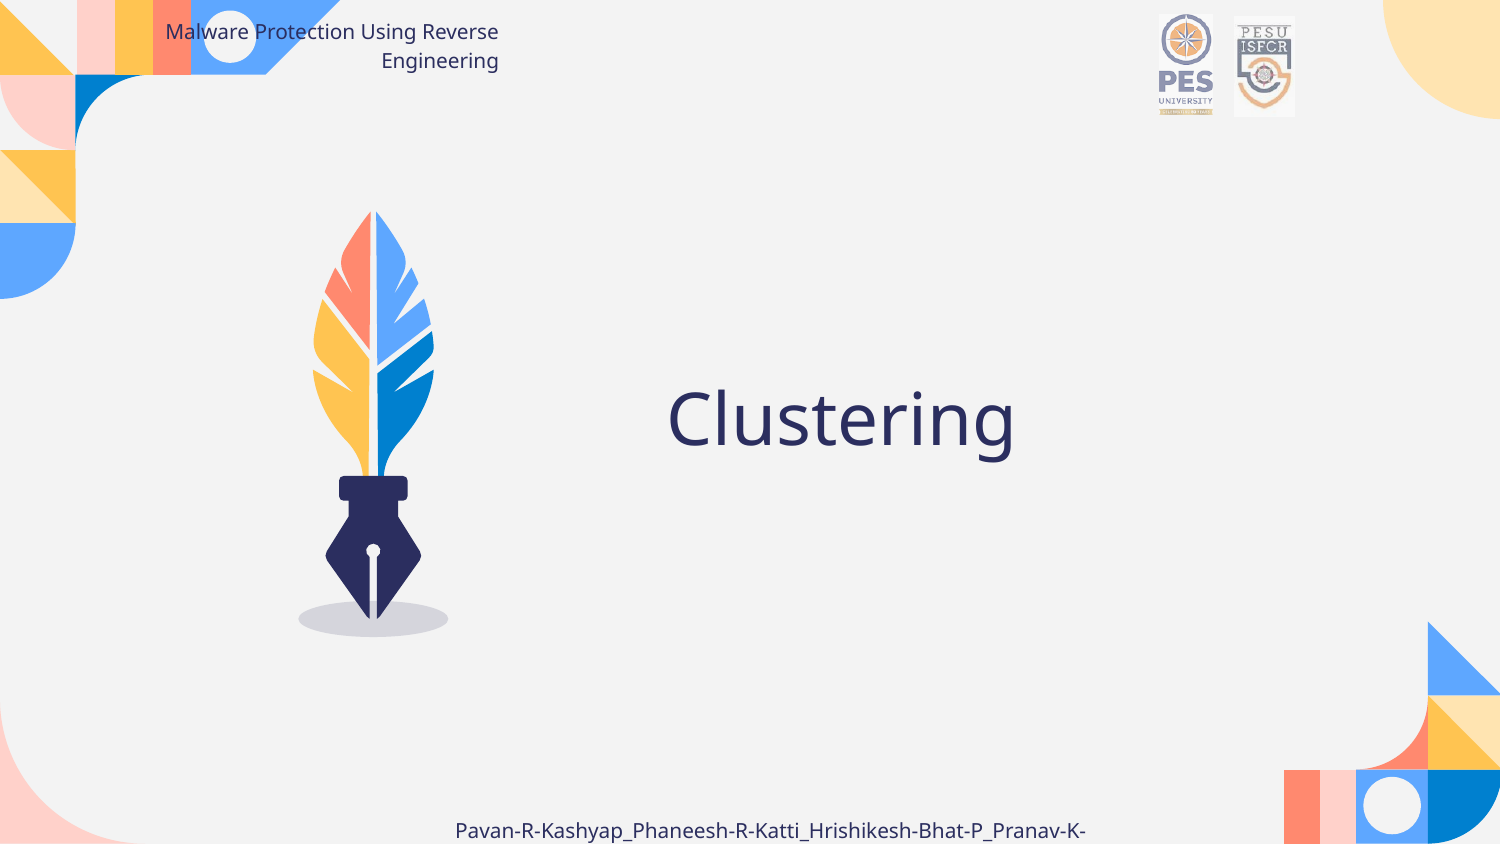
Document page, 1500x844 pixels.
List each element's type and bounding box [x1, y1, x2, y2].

text_box [60, 0, 1295, 844]
